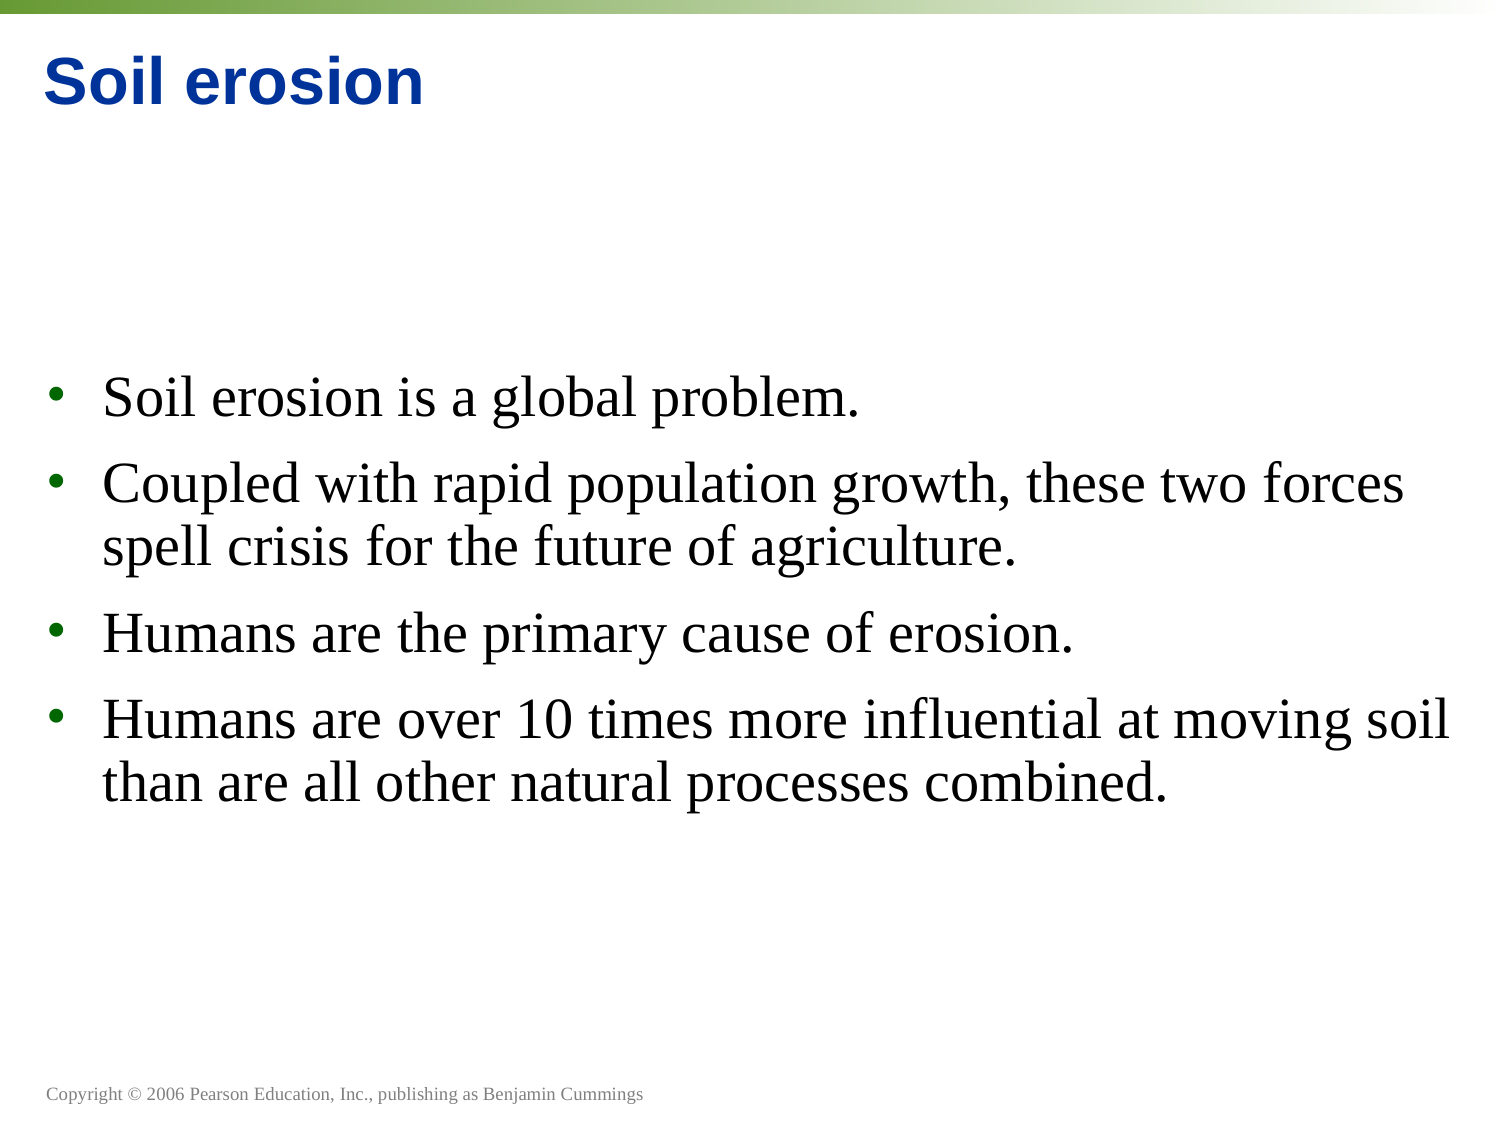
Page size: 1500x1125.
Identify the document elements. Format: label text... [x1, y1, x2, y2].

title Soil erosion [43, 29, 1469, 118]
list Soil erosion is a global problem. Coupled with rapid population growth, these two forces spell crisis for the future of agriculture. Humans are the primary cause of erosion. Humans are over 10 times more influential at moving soil than are all other natural processes combined. [31, 351, 1474, 829]
